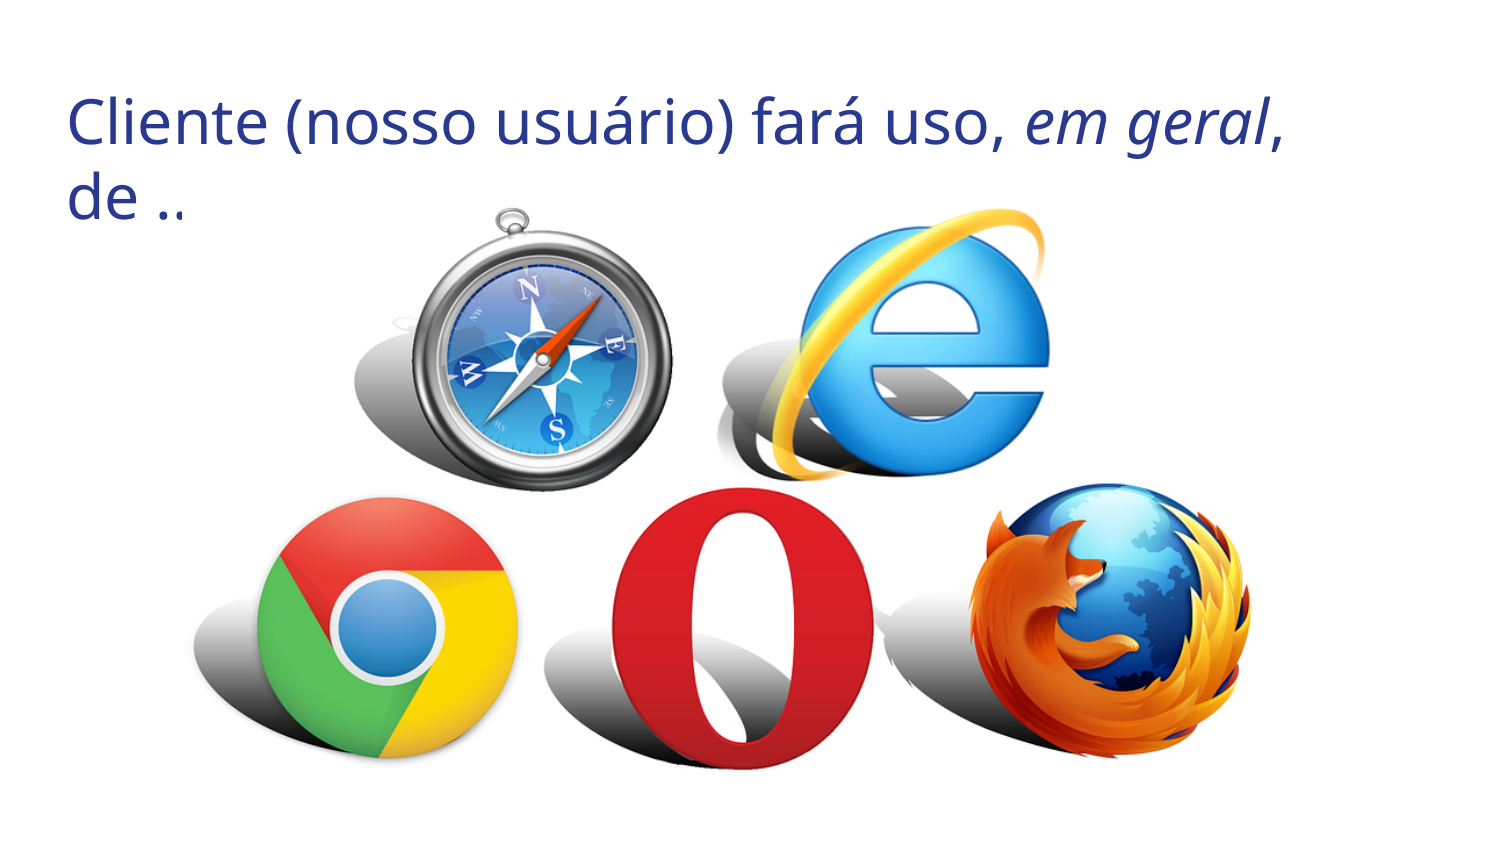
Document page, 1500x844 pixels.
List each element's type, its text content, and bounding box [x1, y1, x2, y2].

title Cliente (nosso usuário) fará uso, em geral, de ... [51, 67, 1449, 167]
picture [181, 179, 1297, 807]
